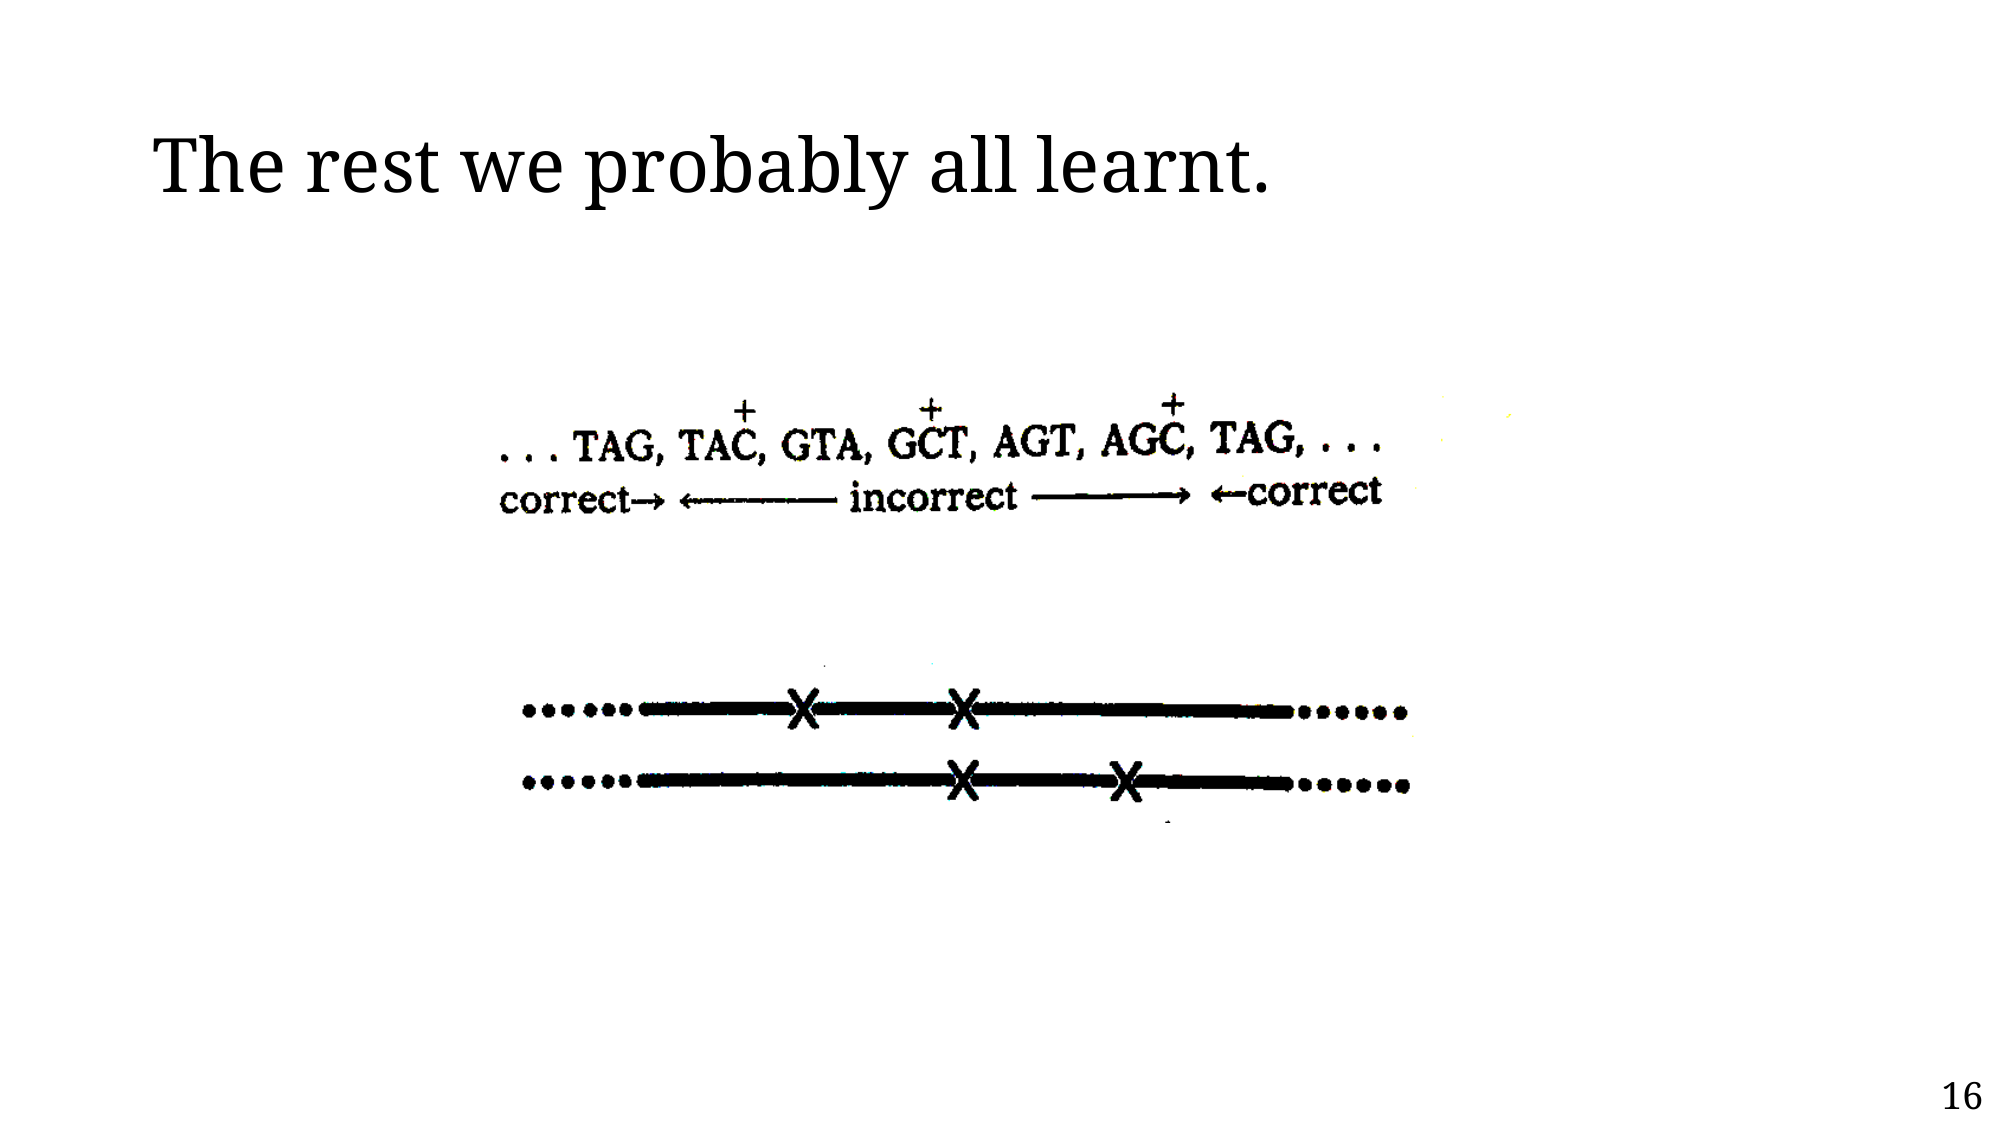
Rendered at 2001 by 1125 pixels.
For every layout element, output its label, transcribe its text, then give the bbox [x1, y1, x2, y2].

picture [465, 384, 1535, 545]
text_box 16 [1926, 1064, 1999, 1125]
title The rest we probably all learnt. [137, 59, 1863, 278]
picture [465, 651, 1459, 823]
